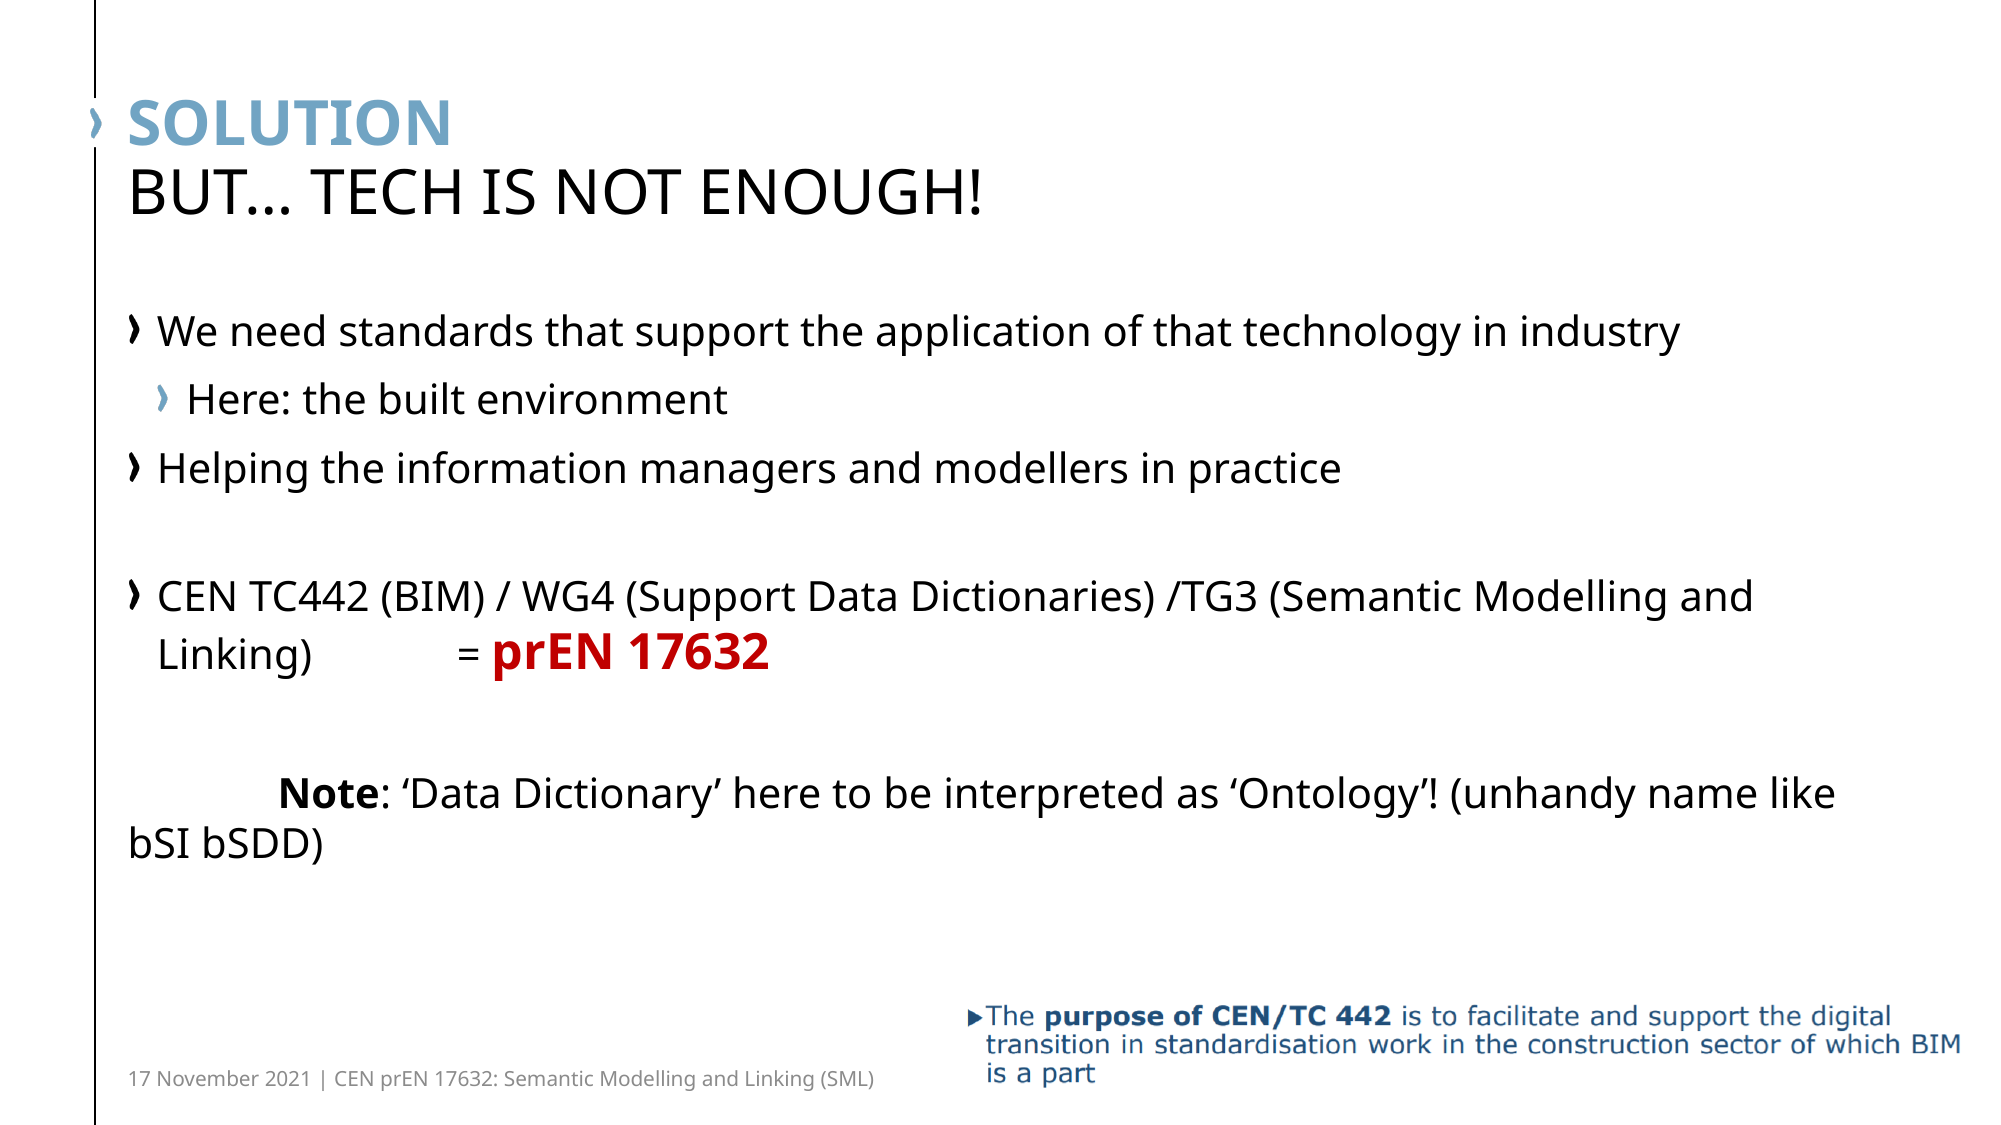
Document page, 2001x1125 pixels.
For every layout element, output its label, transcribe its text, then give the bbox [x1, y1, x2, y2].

picture [956, 988, 1977, 1108]
footer 17 November 2021 | CEN prEN 17632: Semantic Modelling and Linking (SML) [127, 1063, 956, 1094]
title Solution [127, 101, 1904, 146]
picture [127, 452, 140, 482]
picture [127, 579, 140, 610]
list We need standards that support the application of that technology in industry Here: the built environment Helping the information managers and modellers in practice CEN TC442 (BIM) / WG4 (Support Data Dictionaries) /TG3 (Semantic Modelling and Linking) = prEN 17632 Note: ‘Data Dictionary’ here to be interpreted as ‘Ontology’! (unhandy name like bSI bSDD) [127, 304, 1904, 1033]
picture [127, 314, 140, 344]
picture [88, 106, 102, 140]
subtitle But… Tech is not enough! [127, 151, 1904, 209]
picture [156, 383, 169, 413]
